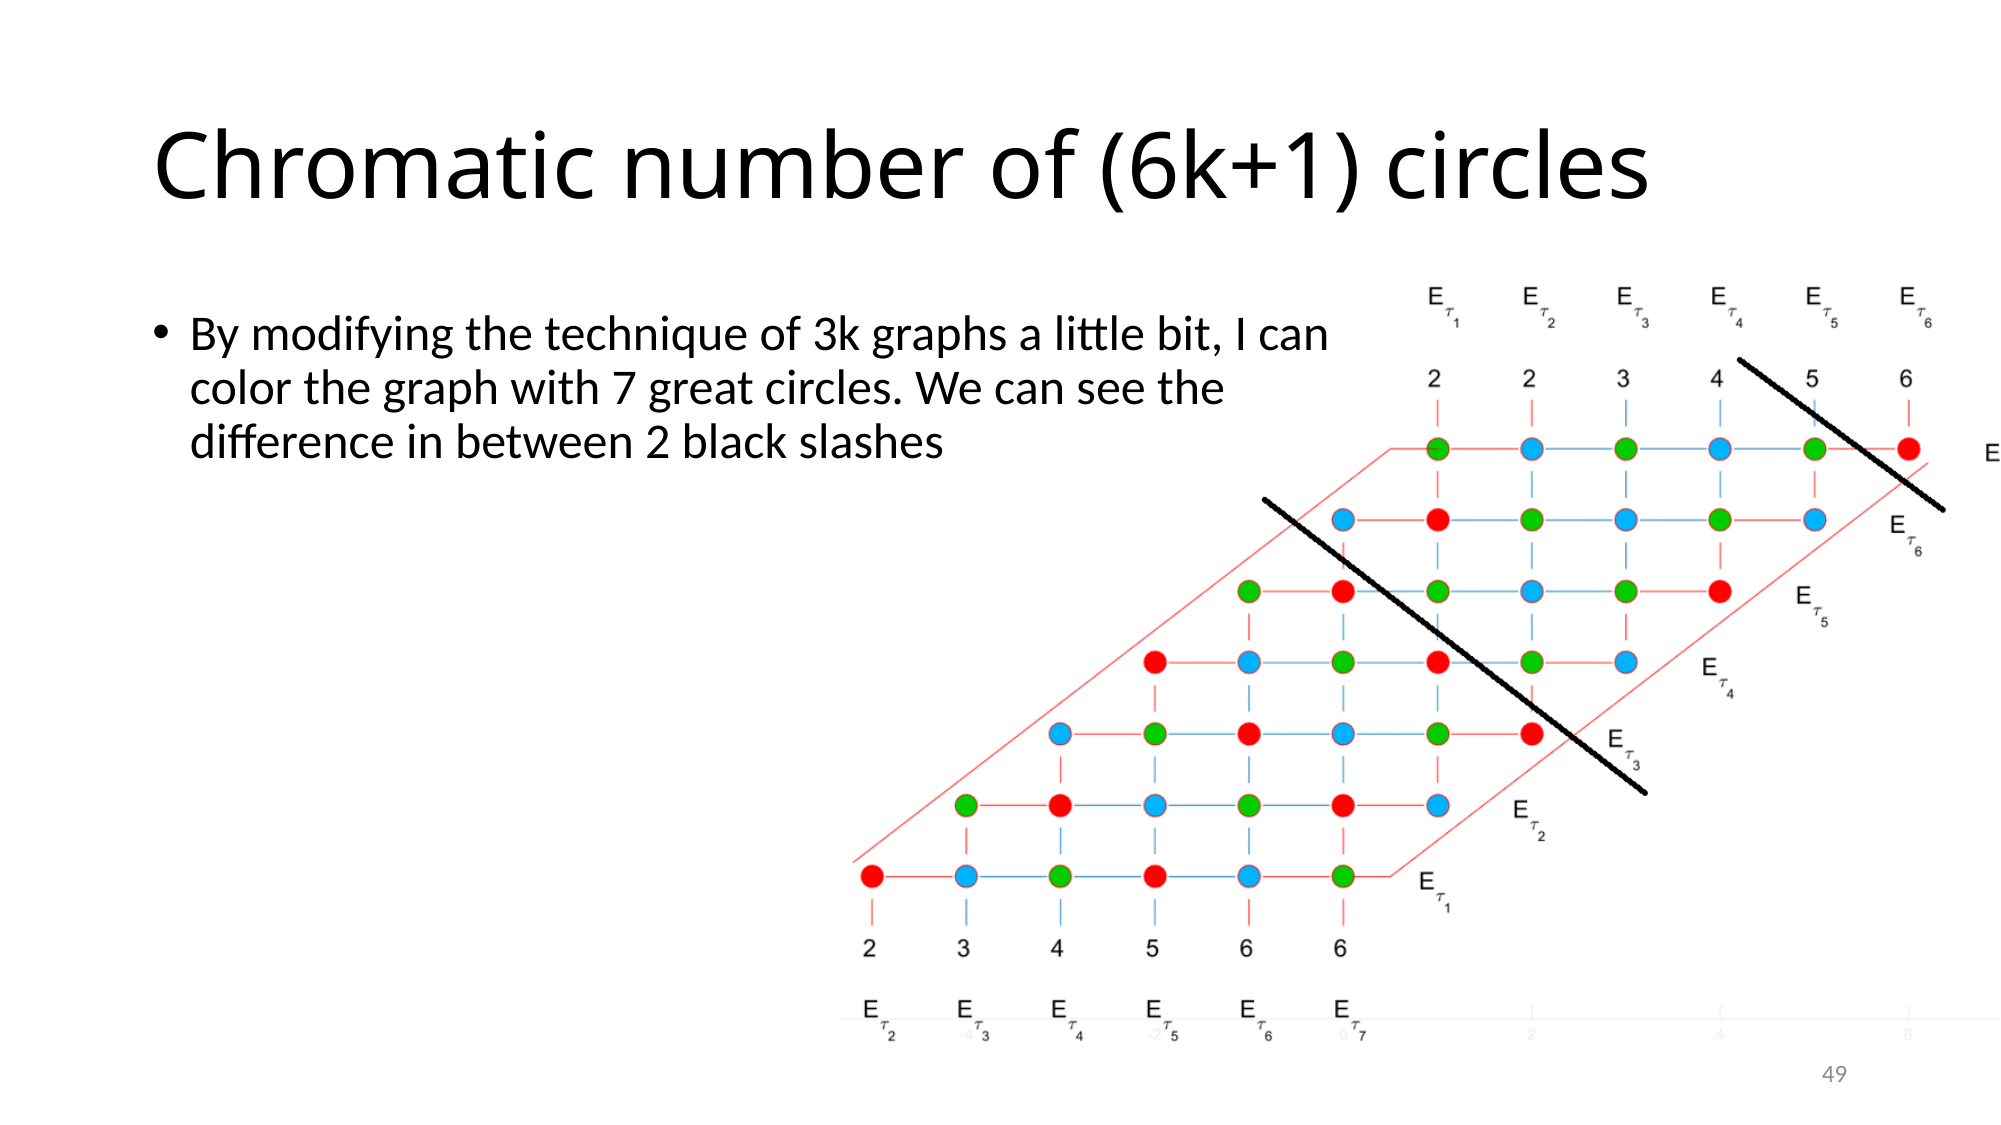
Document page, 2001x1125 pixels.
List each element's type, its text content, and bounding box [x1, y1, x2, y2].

picture [840, 277, 2000, 1052]
list By modifying the technique of 3k graphs a little bit, I can color the graph with 7 great circles. We can see the difference in between 2 black slashes [137, 299, 840, 1014]
title Chromatic number of (6k+1) circles [137, 59, 1863, 278]
slide_number 49 [1412, 1052, 1863, 1103]
